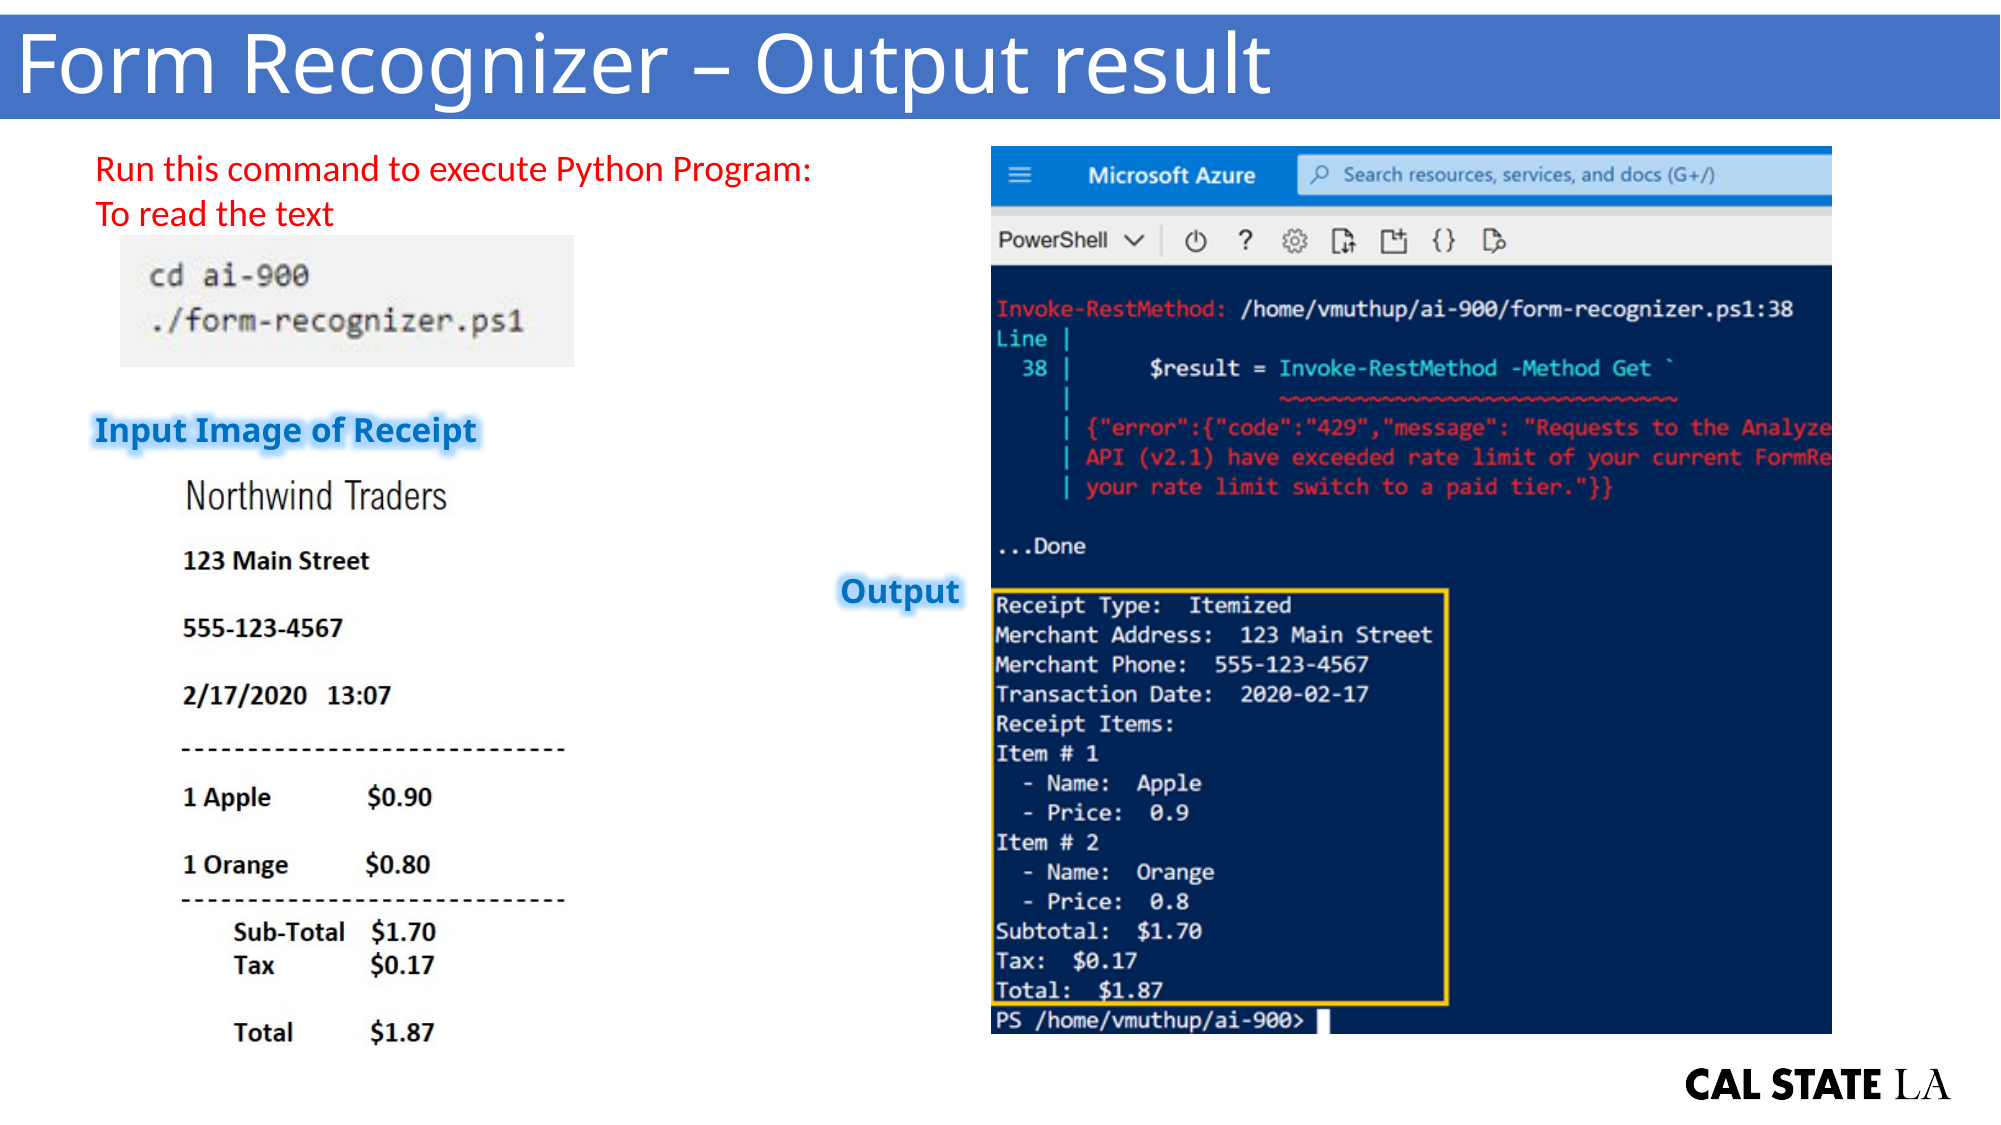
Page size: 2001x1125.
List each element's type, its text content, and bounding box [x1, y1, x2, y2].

picture [1675, 1057, 1961, 1111]
picture [991, 146, 1832, 1034]
text_box Output [825, 562, 991, 618]
text_box Input Image of Receipt [80, 402, 501, 457]
title Form Recognizer – Output result [0, 14, 2000, 119]
picture [120, 235, 574, 367]
picture [160, 457, 566, 1098]
text_box Run this command to execute Python Program: To read the text [80, 136, 847, 242]
